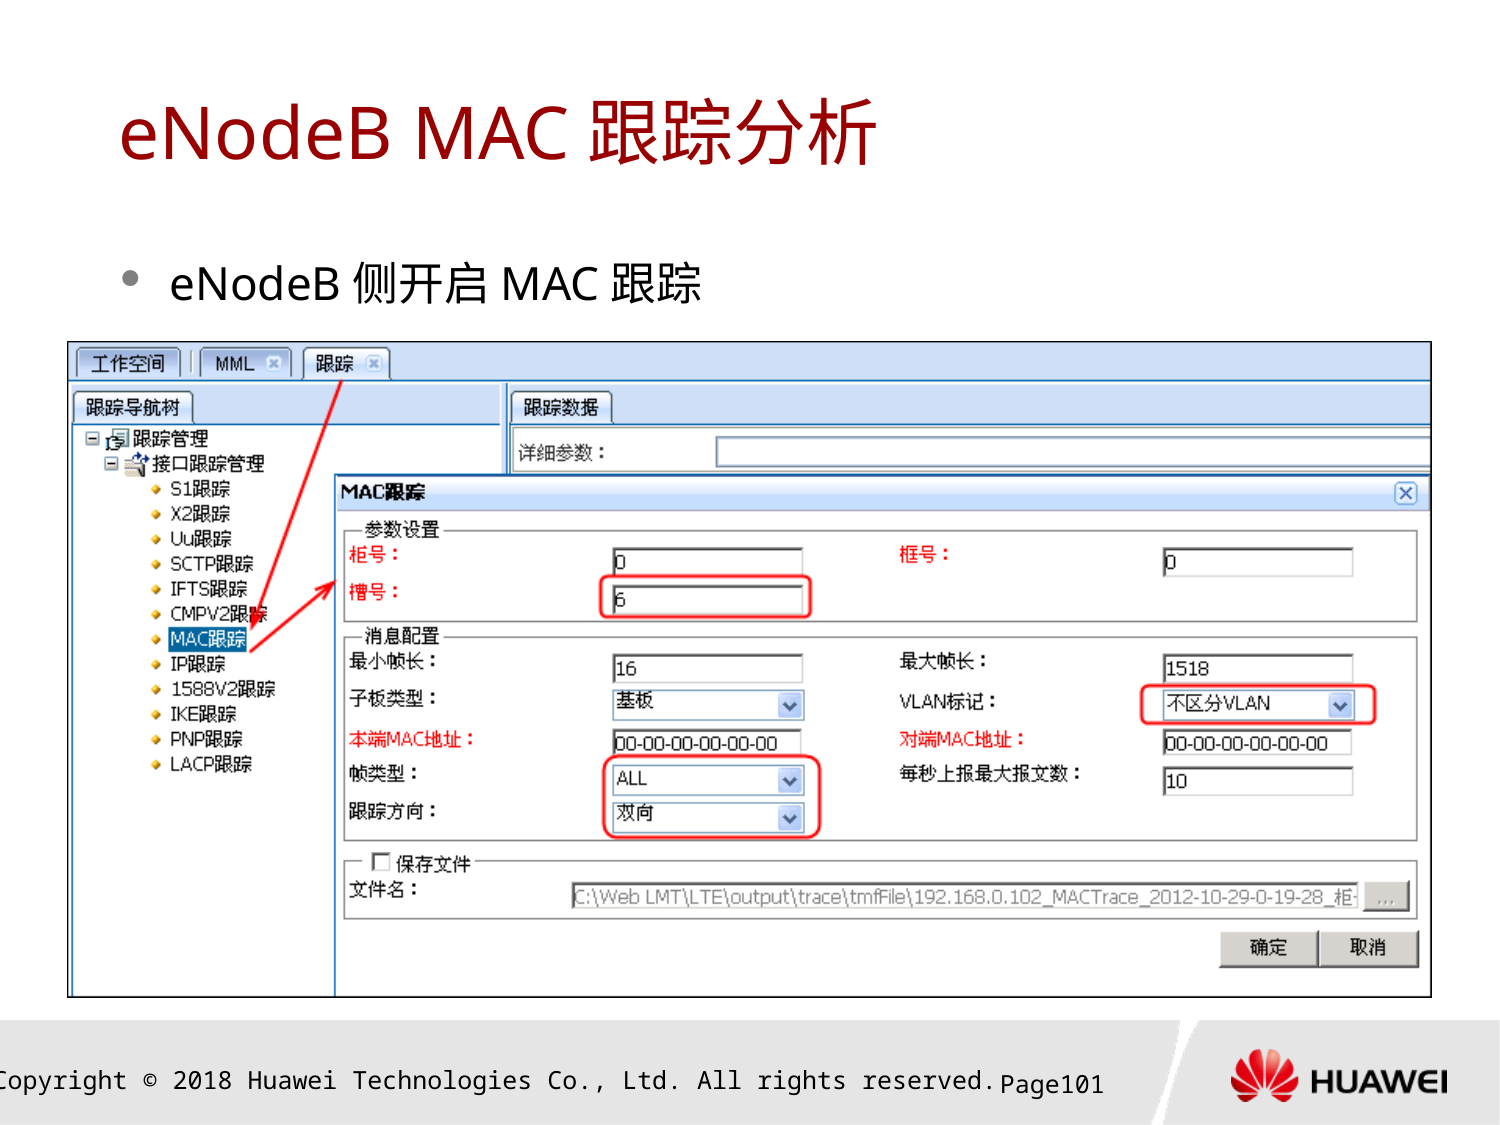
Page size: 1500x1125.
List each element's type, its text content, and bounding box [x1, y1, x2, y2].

list eNodeB侧开启MAC跟踪 [106, 225, 1409, 339]
picture [0, 1020, 1500, 1125]
picture [67, 340, 1432, 998]
slide_number Page100 [999, 1070, 1250, 1125]
title eNodeB MAC跟踪分析 [104, 58, 1374, 202]
